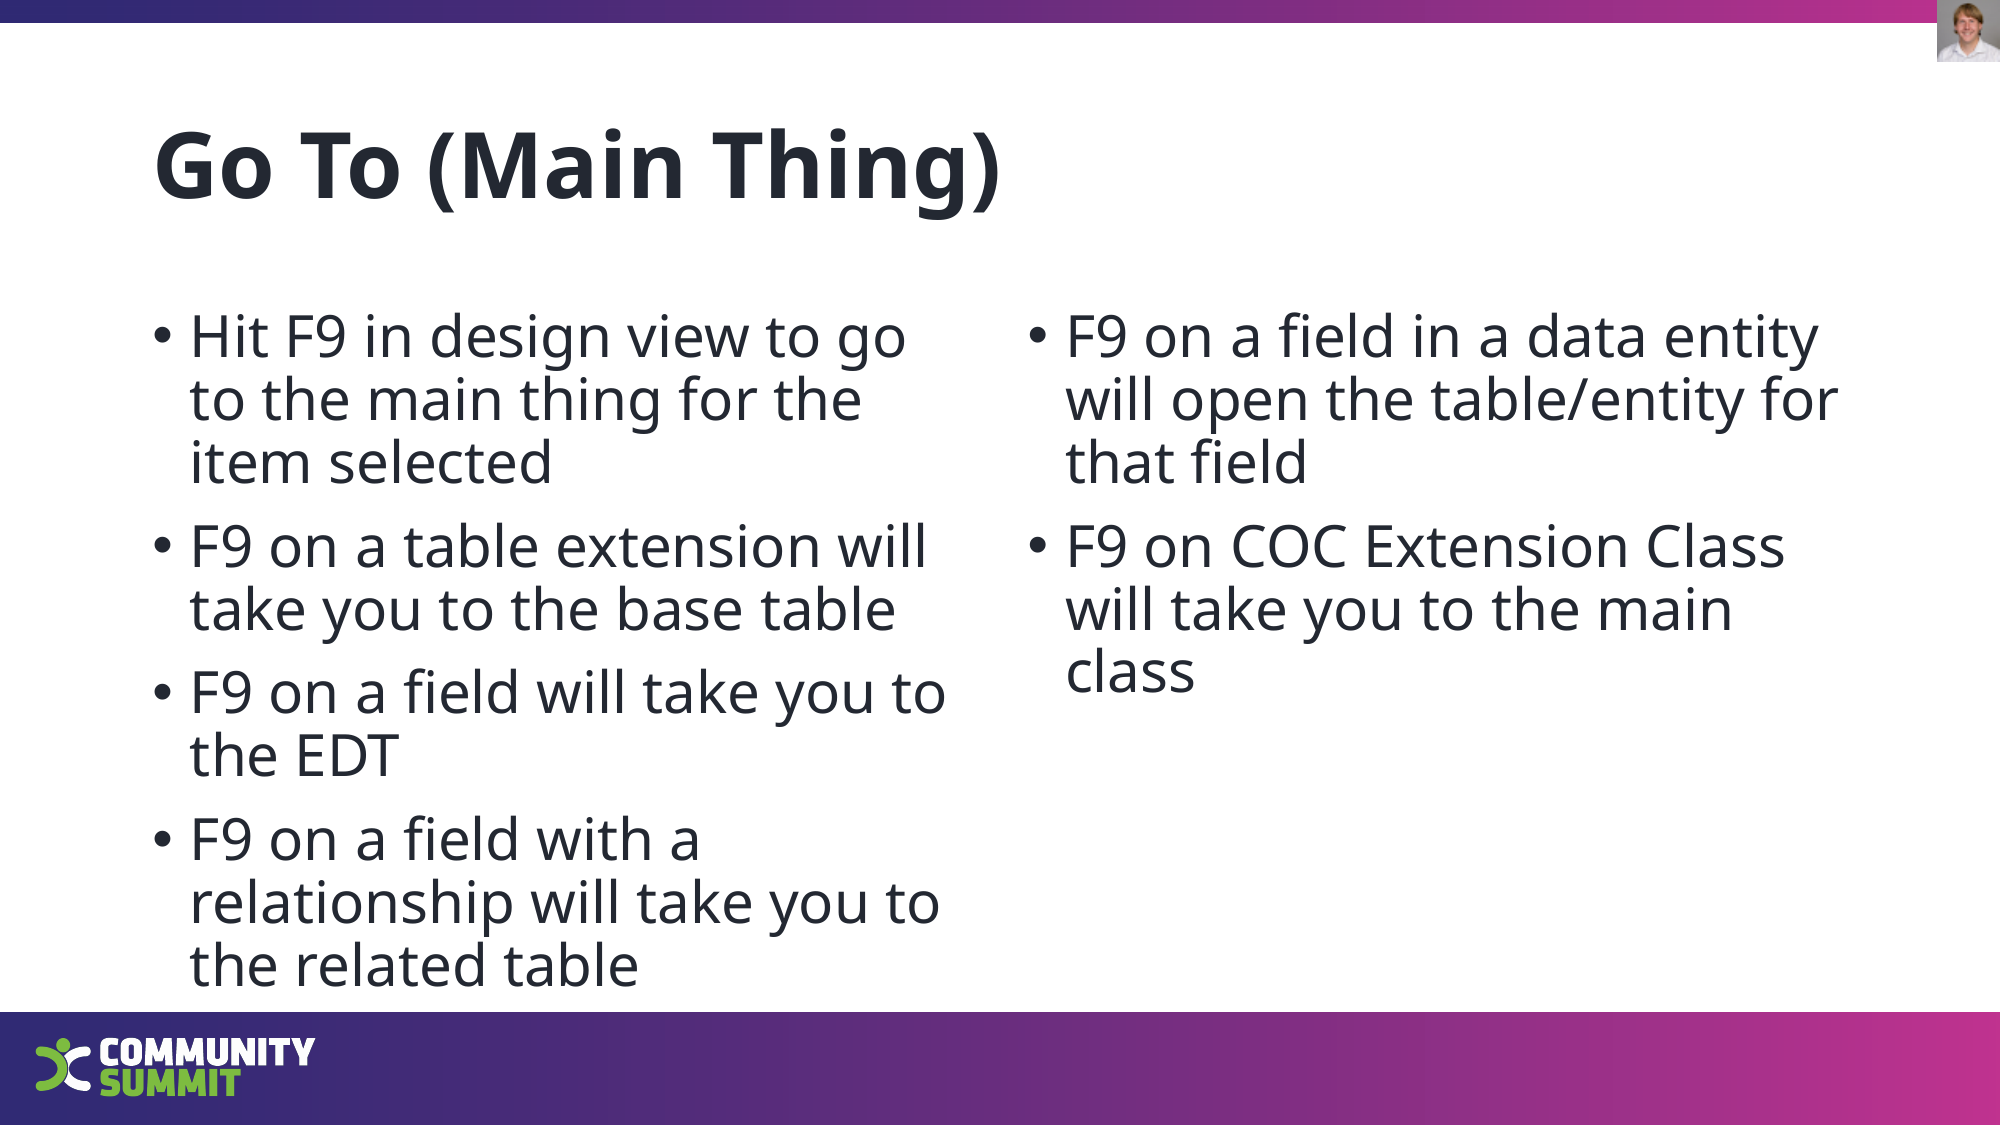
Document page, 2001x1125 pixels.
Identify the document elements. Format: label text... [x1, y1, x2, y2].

list Hit F9 in design view to go to the main thing for the item selected F9 on a table extension will take you to the base table F9 on a field will take you to the EDT F9 on a field with a relationship will take you to the related table [137, 299, 988, 1014]
picture [0, 1012, 2000, 1125]
picture [0, 0, 2000, 62]
list F9 on a field in a data entity will open the table/entity for that field F9 on COC Extension Class will take you to the main class [1012, 299, 1863, 1014]
title Go To (Main Thing) [137, 59, 1863, 278]
